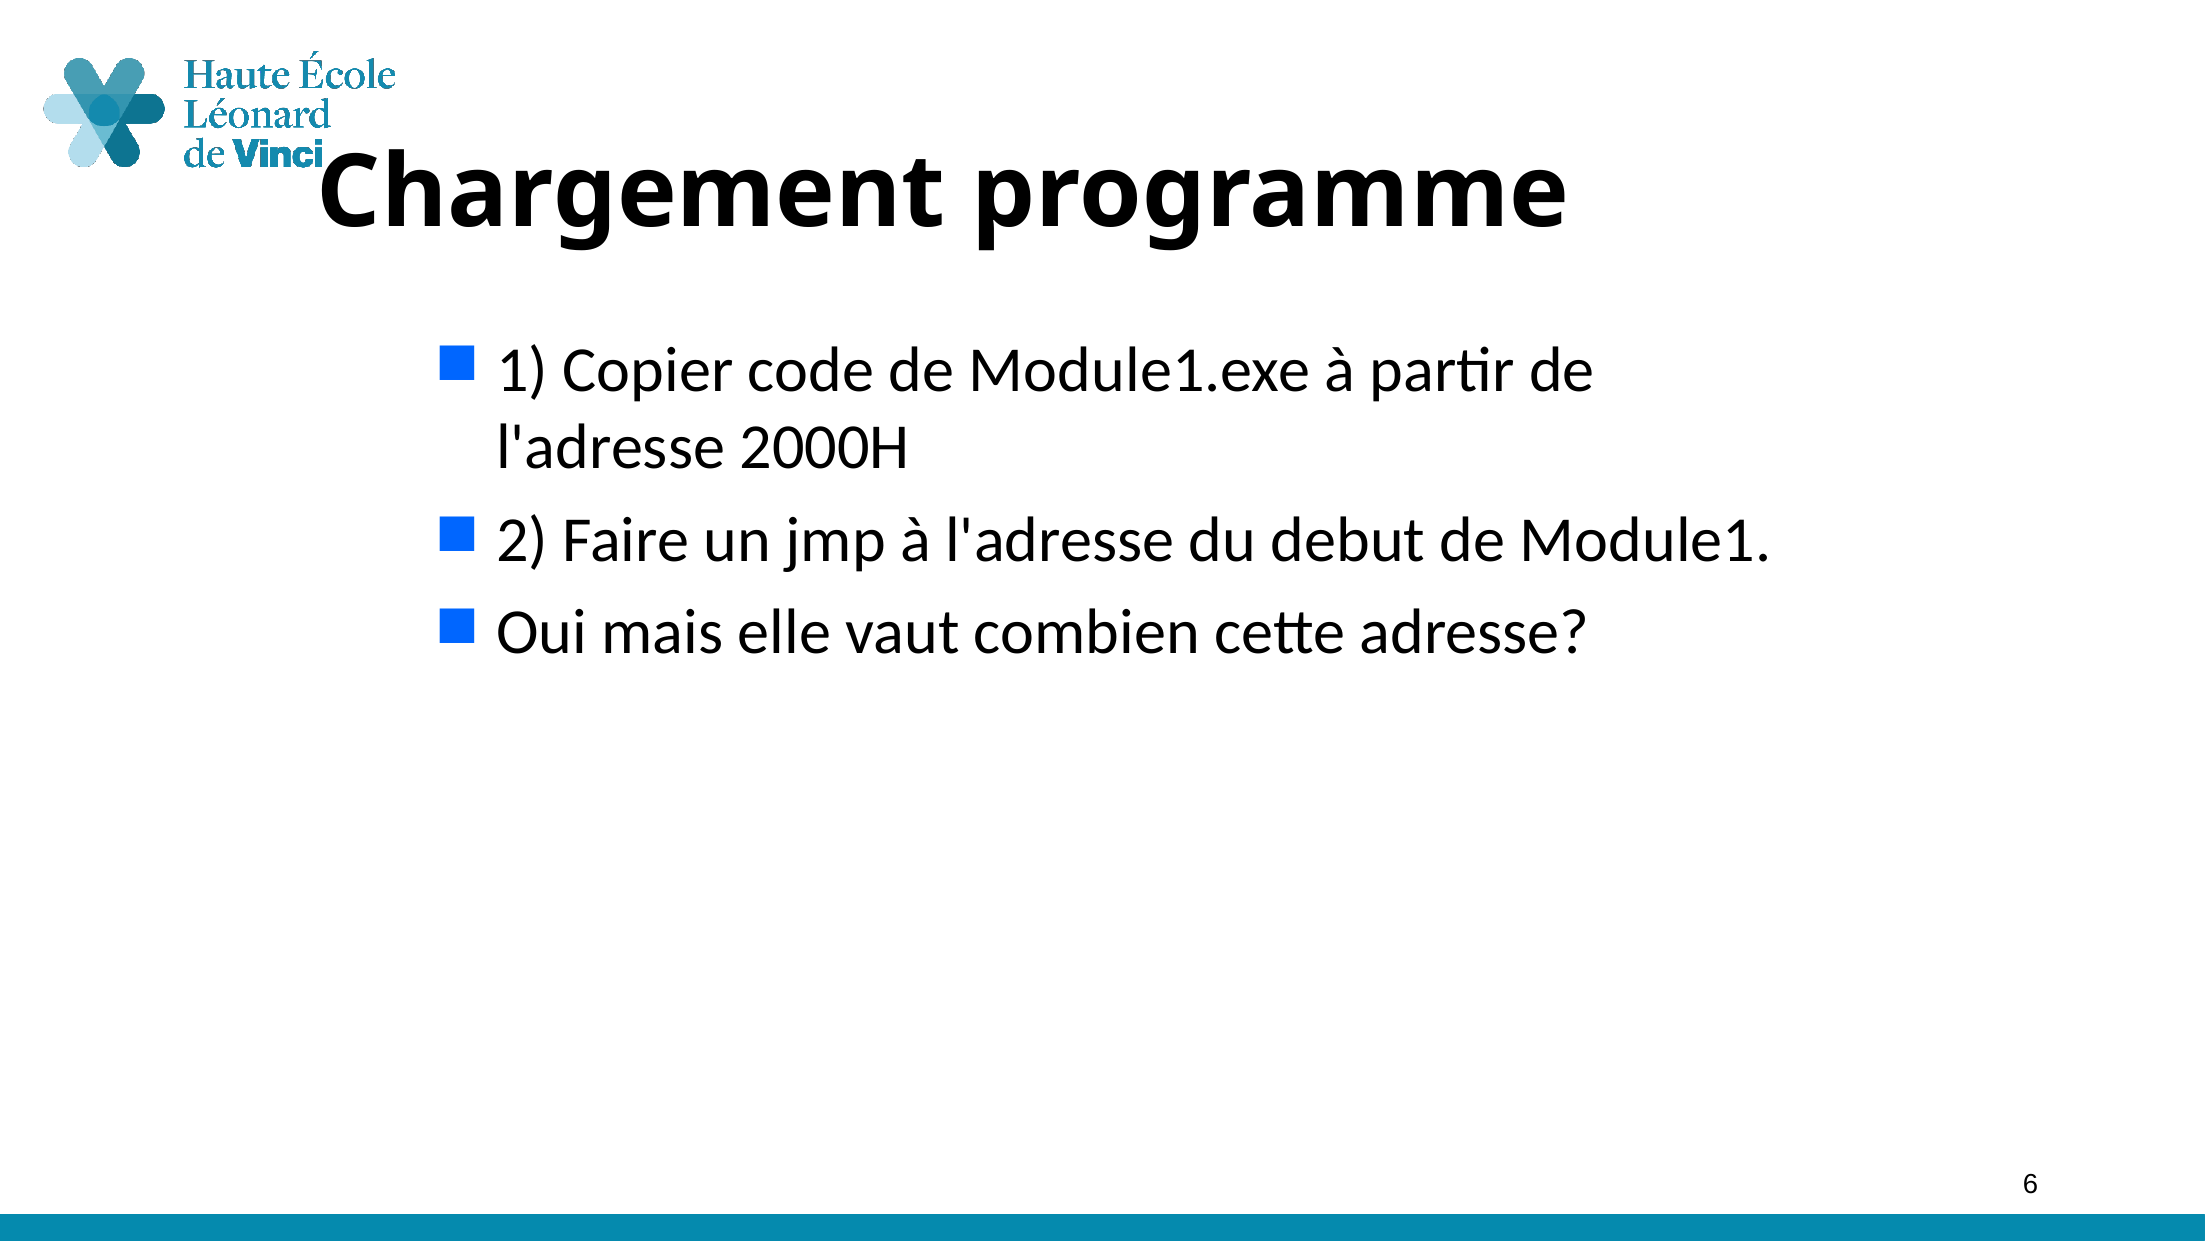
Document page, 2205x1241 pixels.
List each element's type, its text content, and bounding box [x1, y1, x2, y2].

title Chargement programme [316, 82, 1722, 290]
picture [16, 33, 422, 194]
list 1) Copier code de Module1.exe à partir de l'adresse 2000H 2) Faire un jmp à l'adresse du debut de Module1. Oui mais elle vaut combien cette adresse? [443, 326, 1817, 1081]
slide_number 6 [1557, 1149, 2054, 1216]
